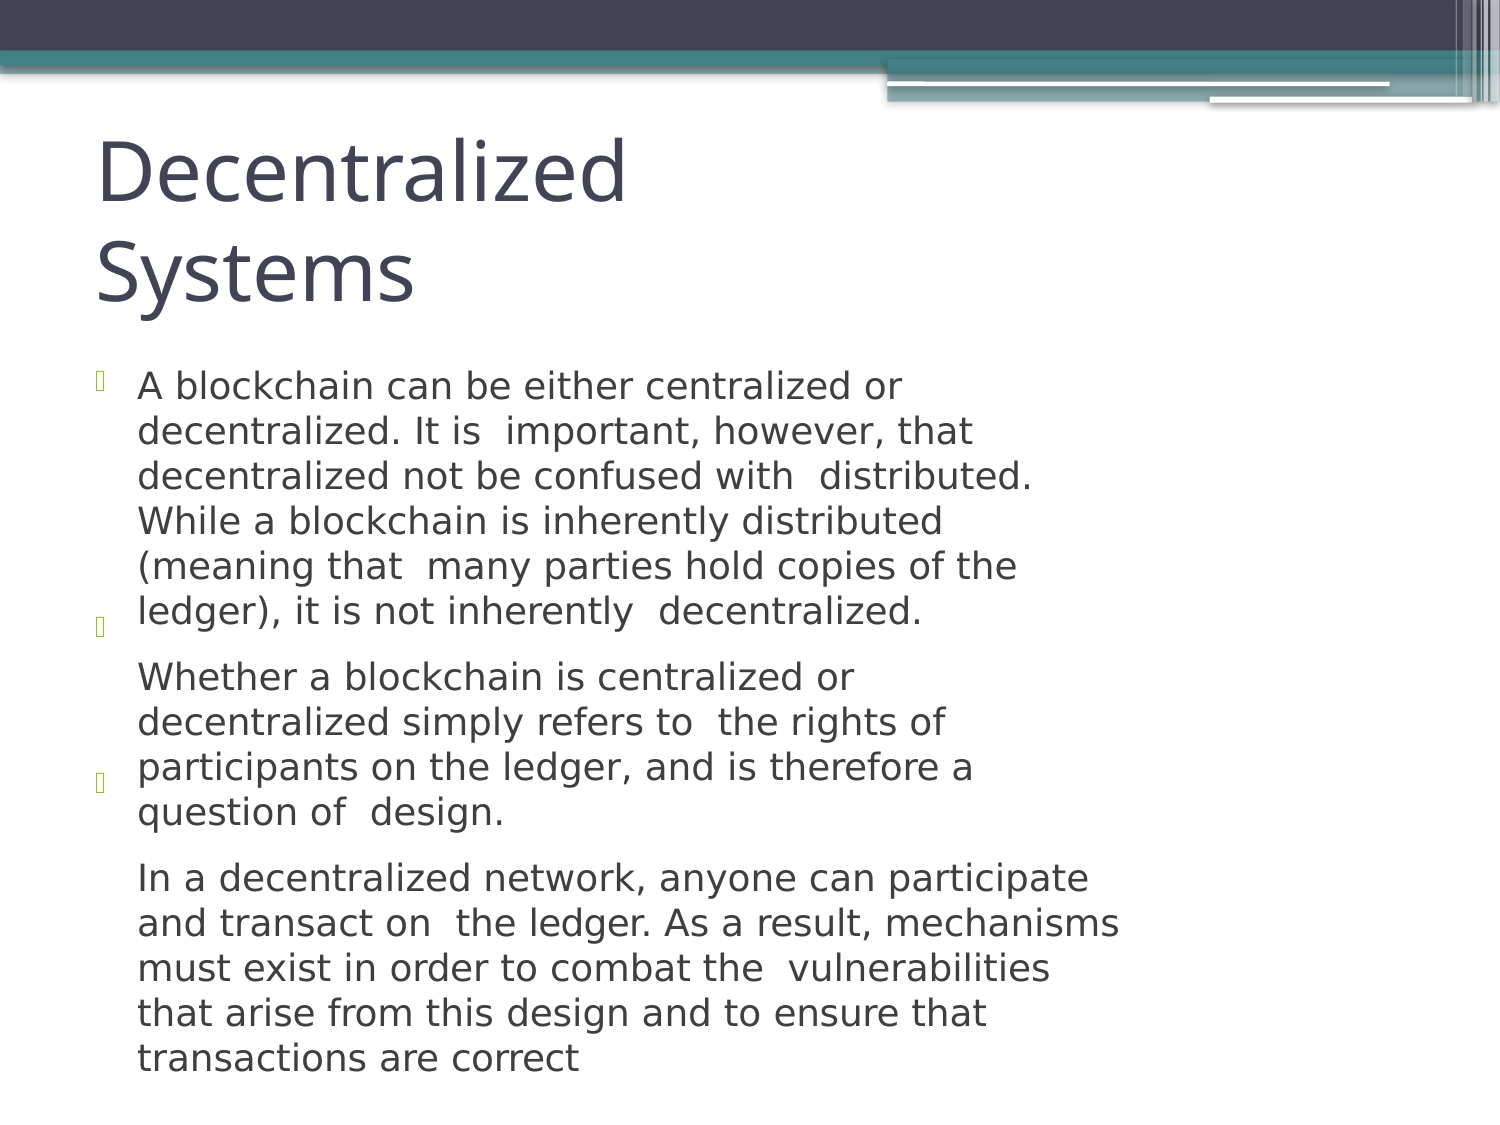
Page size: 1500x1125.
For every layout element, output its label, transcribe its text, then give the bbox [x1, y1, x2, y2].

title Decentralized Systems [92, 116, 742, 319]
text_box  [92, 359, 117, 398]
text_box  [92, 605, 117, 644]
text_box A blockchain can be either centralized or decentralized. It is important, however, that decentralized not be confused with distributed. While a blockchain is inherently distributed (meaning that many parties hold copies of the ledger), it is not inherently decentralized. Whether a blockchain is centralized or decentralized simply refers to the rights of participants on the ledger, and is therefore a question of design. In a decentralized network, anyone can participate and transact on the ledger. As a result, mechanisms must exist in order to combat the vulnerabilities that arise from this design and to ensure that transactions are correct [134, 359, 1126, 1079]
text_box  [92, 760, 117, 800]
